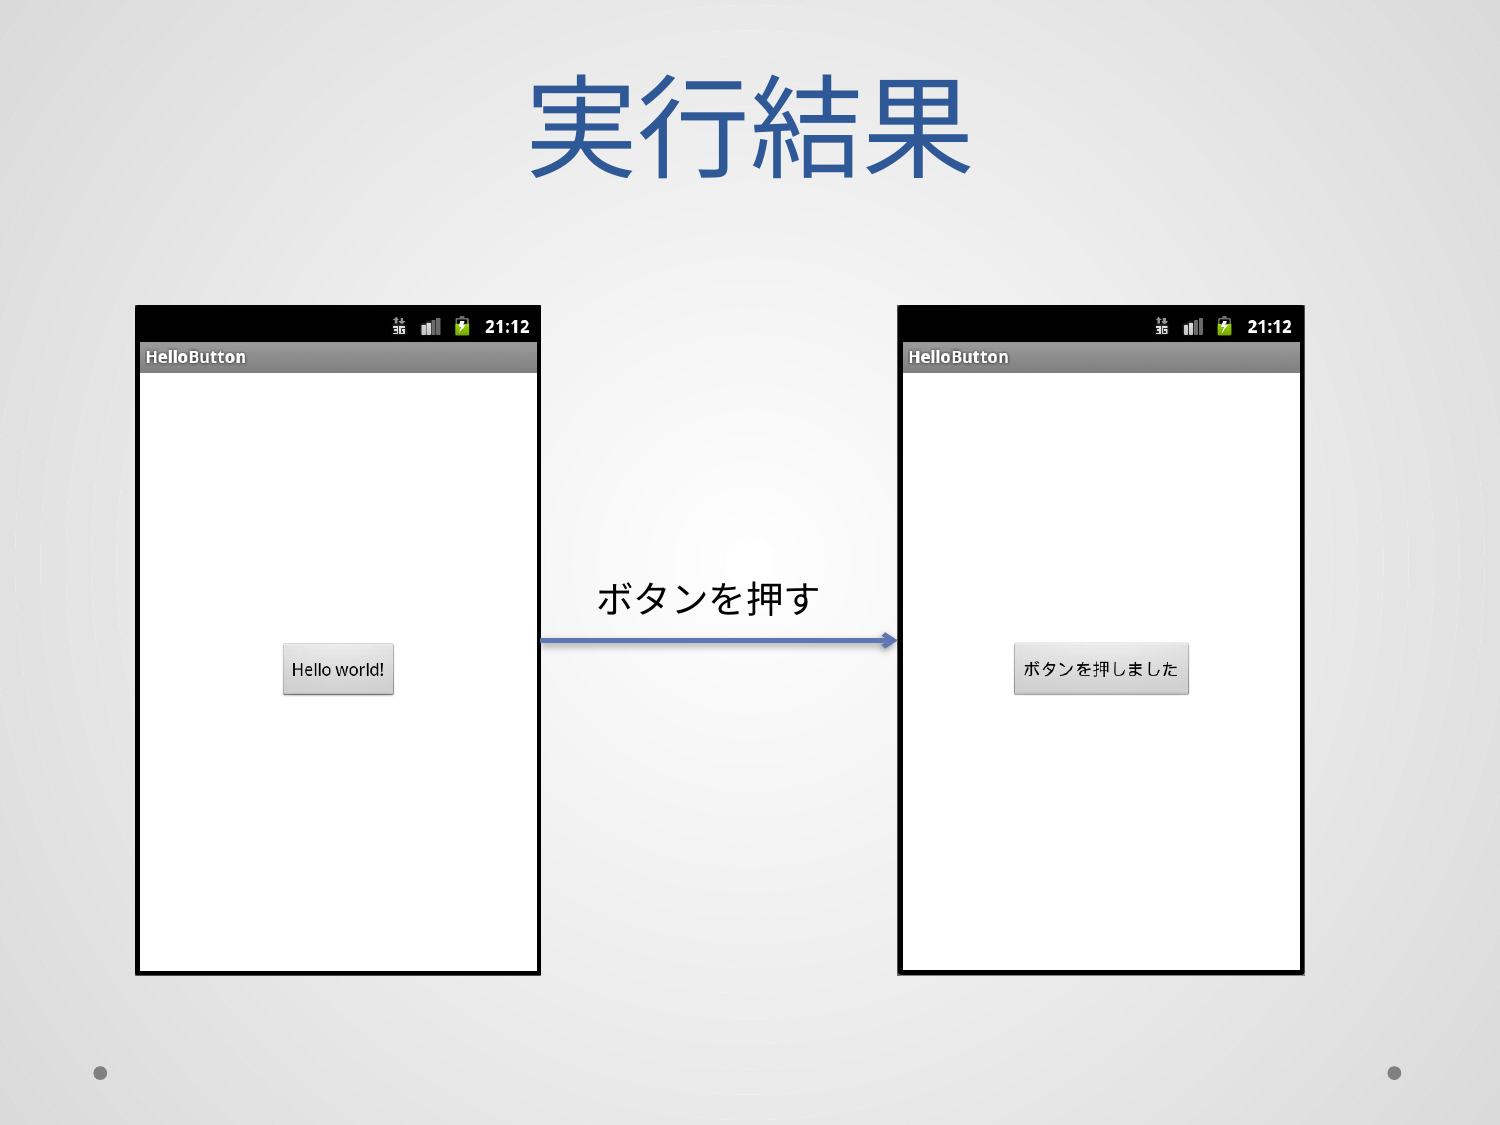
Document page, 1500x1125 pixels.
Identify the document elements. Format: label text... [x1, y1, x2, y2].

text_box ボタンを押す [581, 568, 837, 629]
picture [897, 305, 1305, 976]
title 実行結果 [75, 0, 1425, 263]
picture [135, 305, 541, 976]
